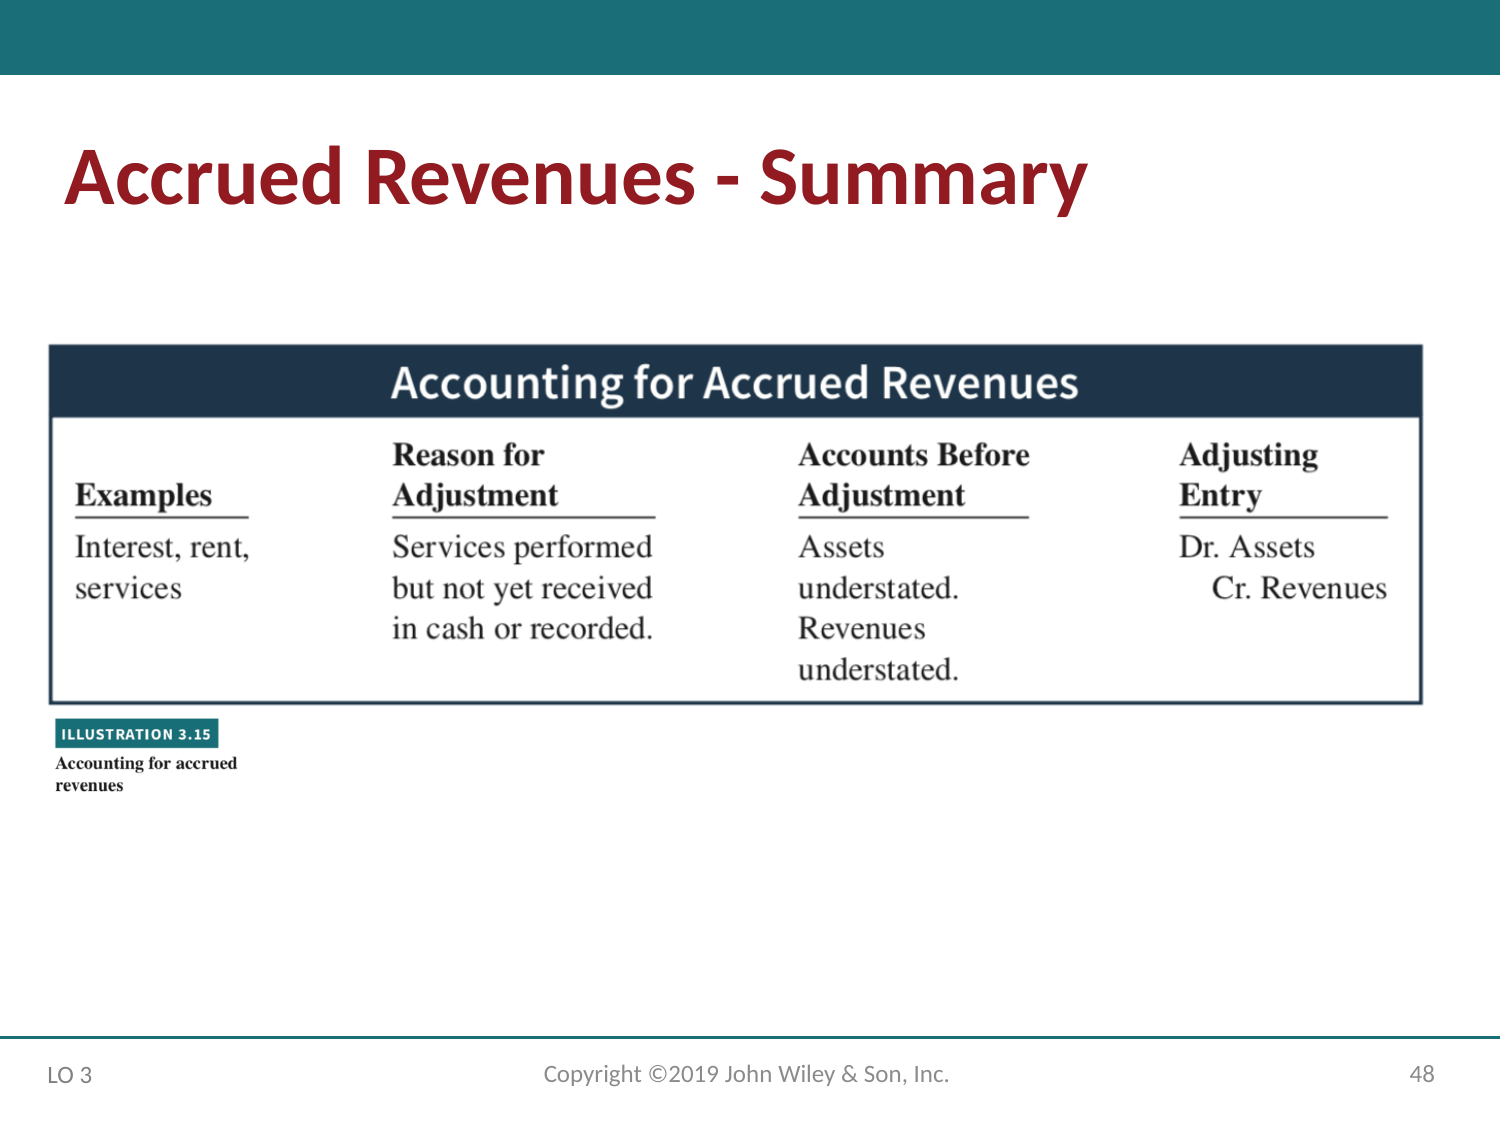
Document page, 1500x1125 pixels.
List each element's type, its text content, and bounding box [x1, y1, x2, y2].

slide_number 48 [1059, 1042, 1450, 1103]
picture [38, 329, 1439, 800]
title Accrued Revenues - Summary [50, 125, 1450, 231]
text_box LO 3 [37, 1051, 118, 1097]
footer Copyright ©2019 John Wiley & Son, Inc. [496, 1042, 1004, 1103]
